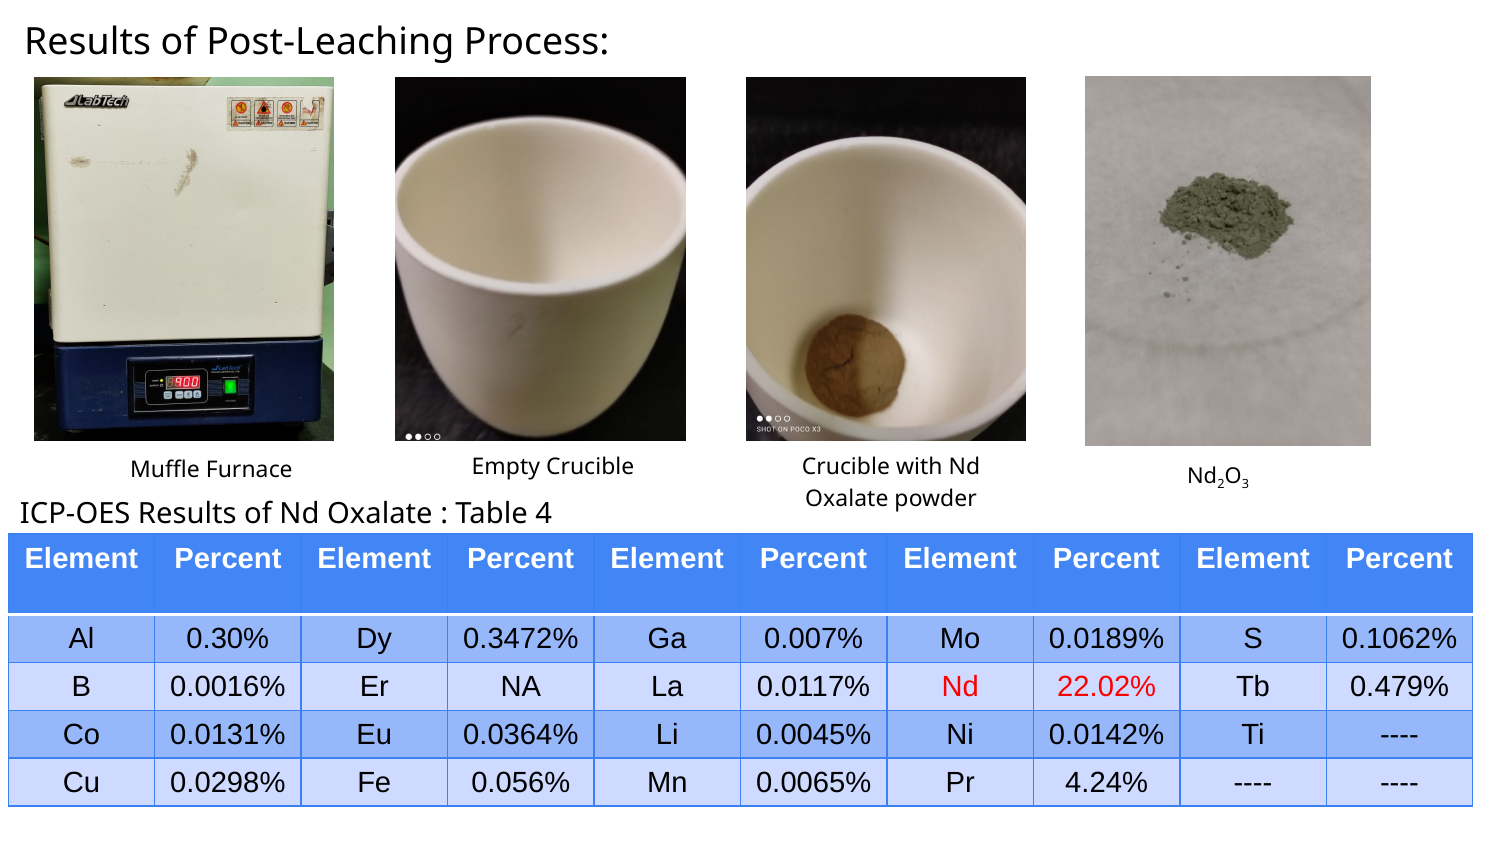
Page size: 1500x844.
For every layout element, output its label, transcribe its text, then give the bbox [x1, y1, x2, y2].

table_header Element [302, 537, 447, 613]
text_box ICP-OES Results of Nd Oxalate : Table 4 [5, 487, 756, 537]
text_box Results of Post-Leaching Process: [9, 10, 629, 70]
table_cell S [1181, 616, 1326, 662]
table_cell Eu [302, 711, 447, 757]
table_cell La [595, 663, 740, 710]
table_cell ---- [1327, 759, 1472, 805]
table_cell NA [448, 663, 593, 710]
table_cell Nd [888, 663, 1033, 710]
table_cell 0.0065% [741, 759, 886, 805]
table_cell 0.0298% [155, 759, 300, 805]
table_cell Li [595, 711, 740, 757]
table_cell 0.007% [741, 616, 886, 662]
table_cell ---- [1327, 711, 1472, 757]
table_cell 0.30% [155, 616, 300, 662]
table_header Element [1181, 535, 1326, 613]
table_cell 0.0016% [155, 663, 300, 710]
table_cell Pr [888, 759, 1033, 805]
table_cell 22.02% [1034, 663, 1179, 710]
table_cell Cu [9, 759, 154, 805]
text_box Empty Crucible [437, 449, 667, 487]
table_cell 0.0117% [741, 663, 886, 710]
table_header Element [9, 537, 154, 613]
table_header Percent [448, 537, 593, 613]
table_cell Mn [595, 759, 740, 805]
table_header Percent [155, 537, 300, 613]
table_cell 0.0045% [741, 711, 886, 757]
table_cell Mo [888, 616, 1033, 662]
text_box Nd2O3 [1154, 454, 1369, 507]
text_box Muffle Furnace [96, 450, 312, 487]
table_cell Dy [302, 616, 447, 662]
table_header Percent [1327, 535, 1472, 613]
table_cell Al [9, 616, 154, 662]
table_cell 0.3472% [448, 616, 593, 662]
table_header Element [888, 535, 1033, 613]
table_header Percent [1034, 535, 1179, 613]
table_cell Ni [888, 711, 1033, 757]
table_cell Er [302, 663, 447, 710]
table_cell Co [9, 711, 154, 757]
table_cell 0.1062% [1327, 616, 1472, 662]
table_cell B [9, 663, 154, 710]
picture [745, 76, 1026, 441]
table_cell 0.0189% [1034, 616, 1179, 662]
table_cell Ga [595, 616, 740, 662]
picture [395, 76, 687, 441]
table_cell 0.0142% [1034, 711, 1179, 757]
table_cell 0.0364% [448, 711, 593, 757]
table_cell 4.24% [1034, 759, 1179, 805]
table_cell ---- [1181, 759, 1326, 805]
table_header Percent [741, 535, 886, 613]
table_cell Ti [1181, 711, 1326, 757]
table_cell Tb [1181, 663, 1326, 710]
table_cell 0.0131% [155, 711, 300, 757]
table_cell 0.056% [448, 759, 593, 805]
table_header Element [595, 537, 740, 613]
list Crucible with Nd Oxalate powder [739, 432, 1025, 524]
table_cell 0.479% [1327, 663, 1472, 710]
picture [34, 76, 334, 442]
picture [1085, 76, 1371, 446]
table_cell Fe [302, 759, 447, 805]
